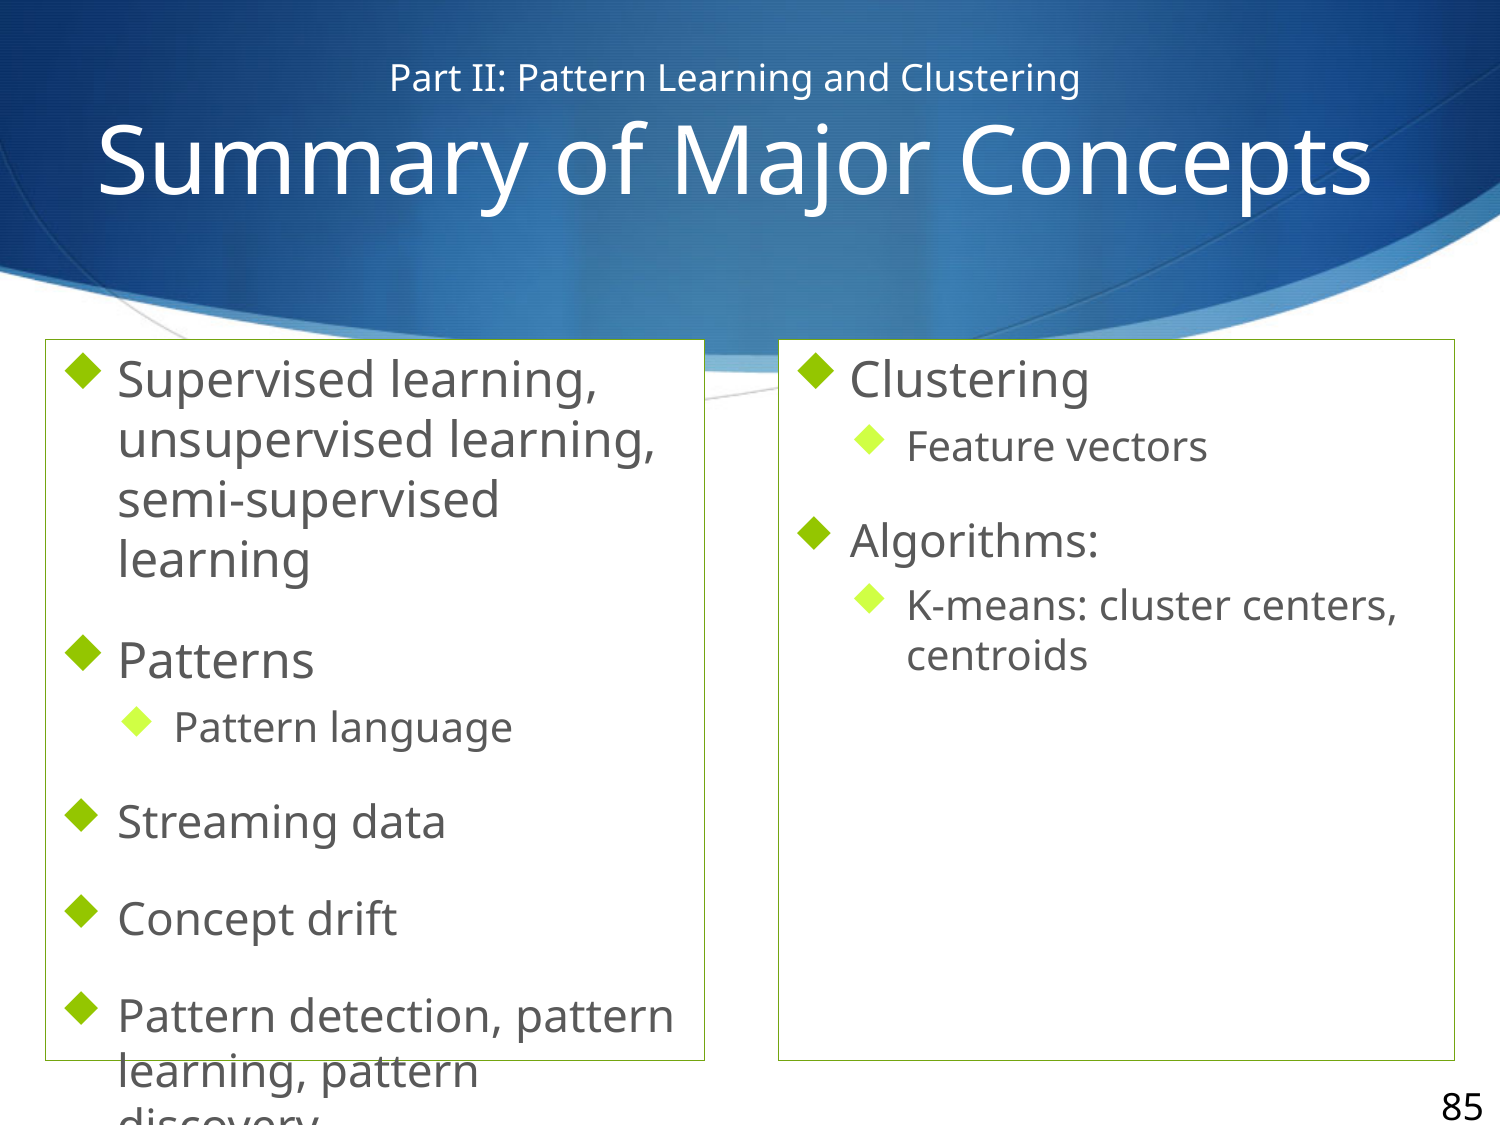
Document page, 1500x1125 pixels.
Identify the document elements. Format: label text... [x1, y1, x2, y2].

list Clustering Feature vectors Algorithms: K-means: cluster centers, centroids [778, 339, 1455, 1061]
title Part II: Pattern Learning and Clustering Summary of Major Concepts [45, 39, 1425, 228]
slide_number 85 [1426, 1075, 1500, 1125]
picture [0, 0, 1500, 1125]
list Supervised learning, unsupervised learning, semi-supervised learning Patterns Pattern language Streaming data Concept drift Pattern detection, pattern learning, pattern discovery [45, 339, 705, 1061]
